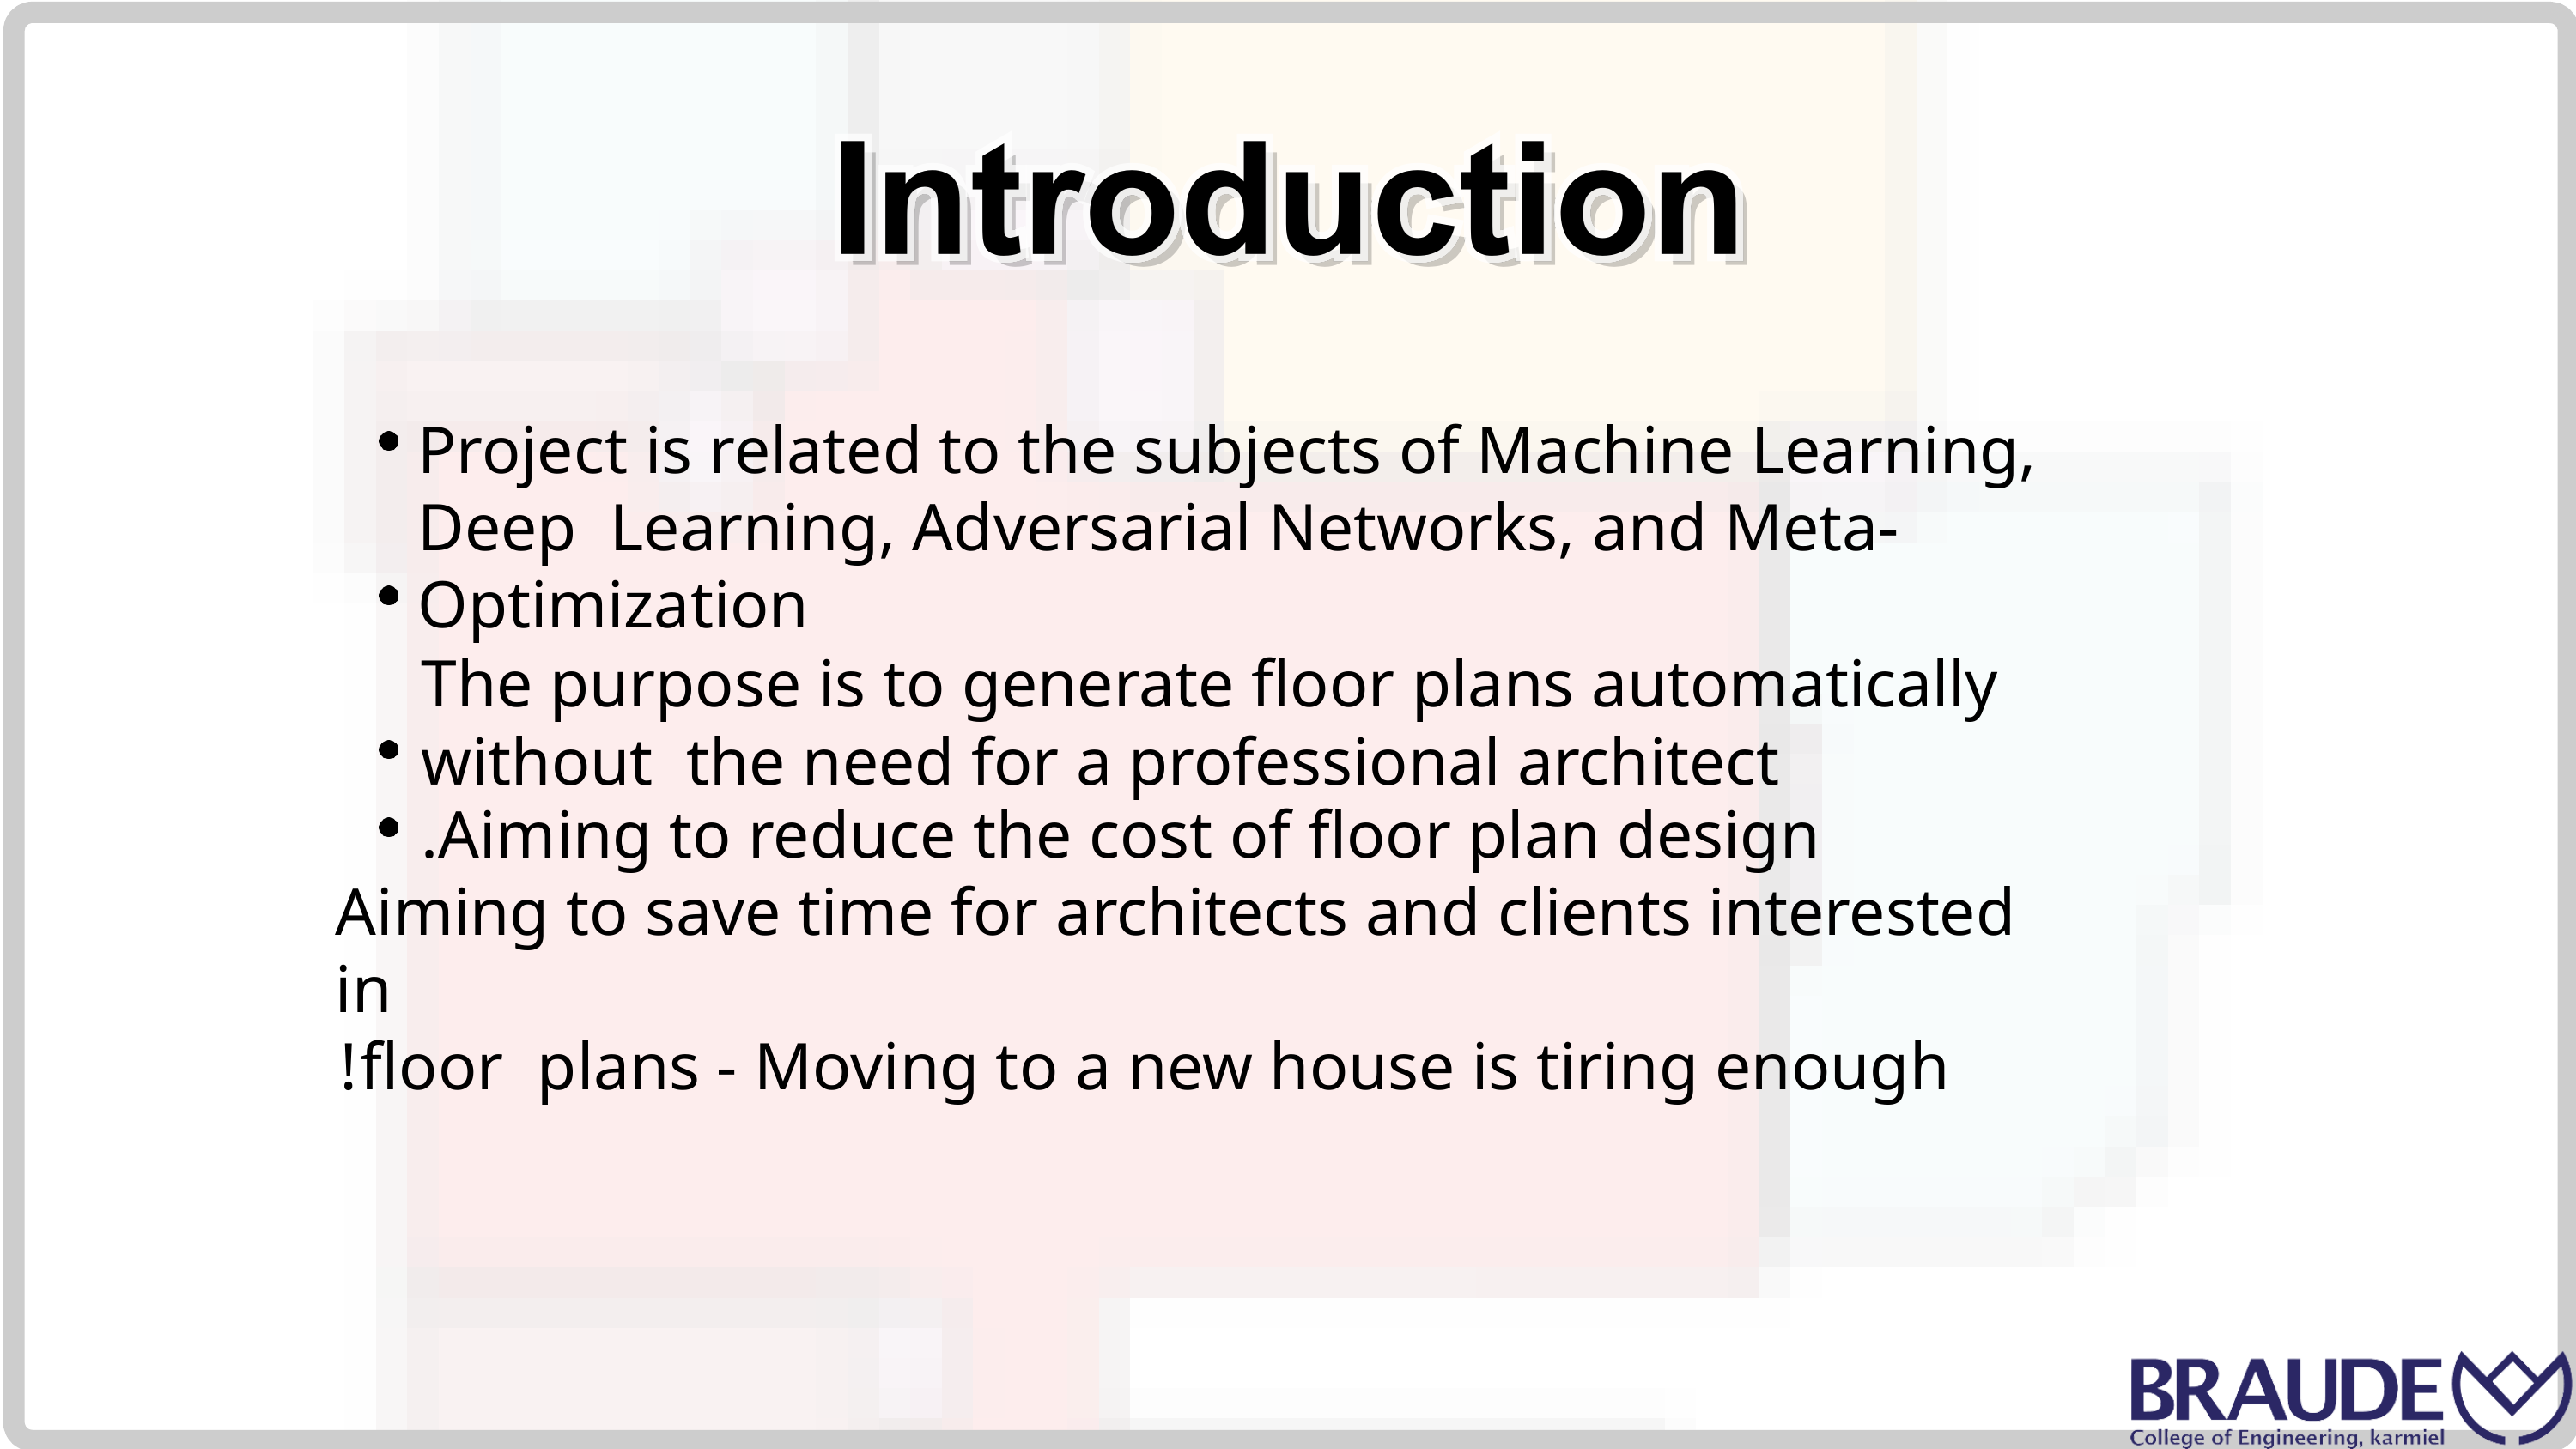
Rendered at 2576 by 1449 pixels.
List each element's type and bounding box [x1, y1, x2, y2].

text_box [3, 0, 2576, 1449]
